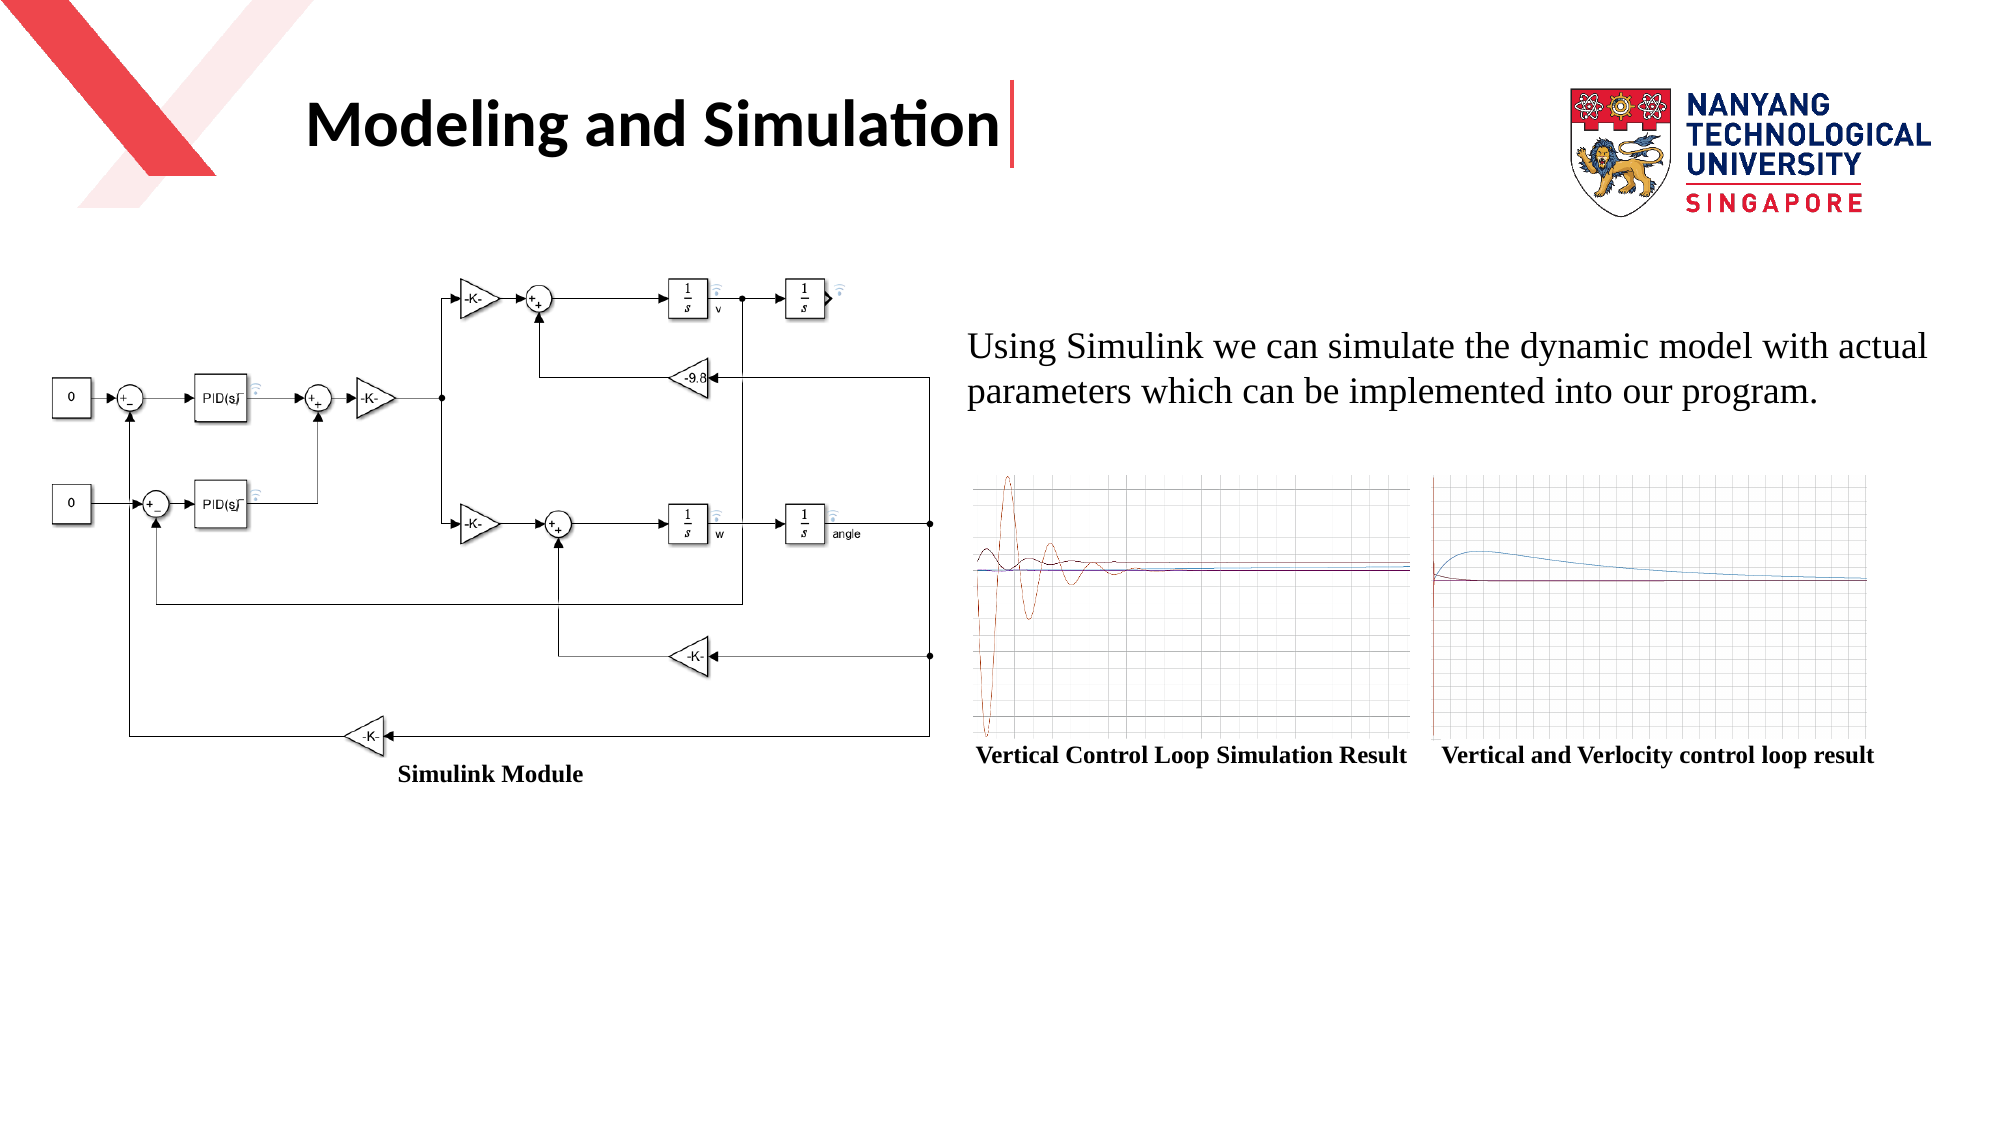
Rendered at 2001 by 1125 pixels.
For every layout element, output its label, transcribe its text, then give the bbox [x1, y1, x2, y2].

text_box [0, 0, 1020, 250]
picture [1519, 0, 1982, 318]
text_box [952, 475, 1876, 816]
text_box Using Simulink we can simulate the dynamic model with actual parameters which can be implemented into our program. [952, 313, 1949, 419]
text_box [38, 248, 943, 816]
